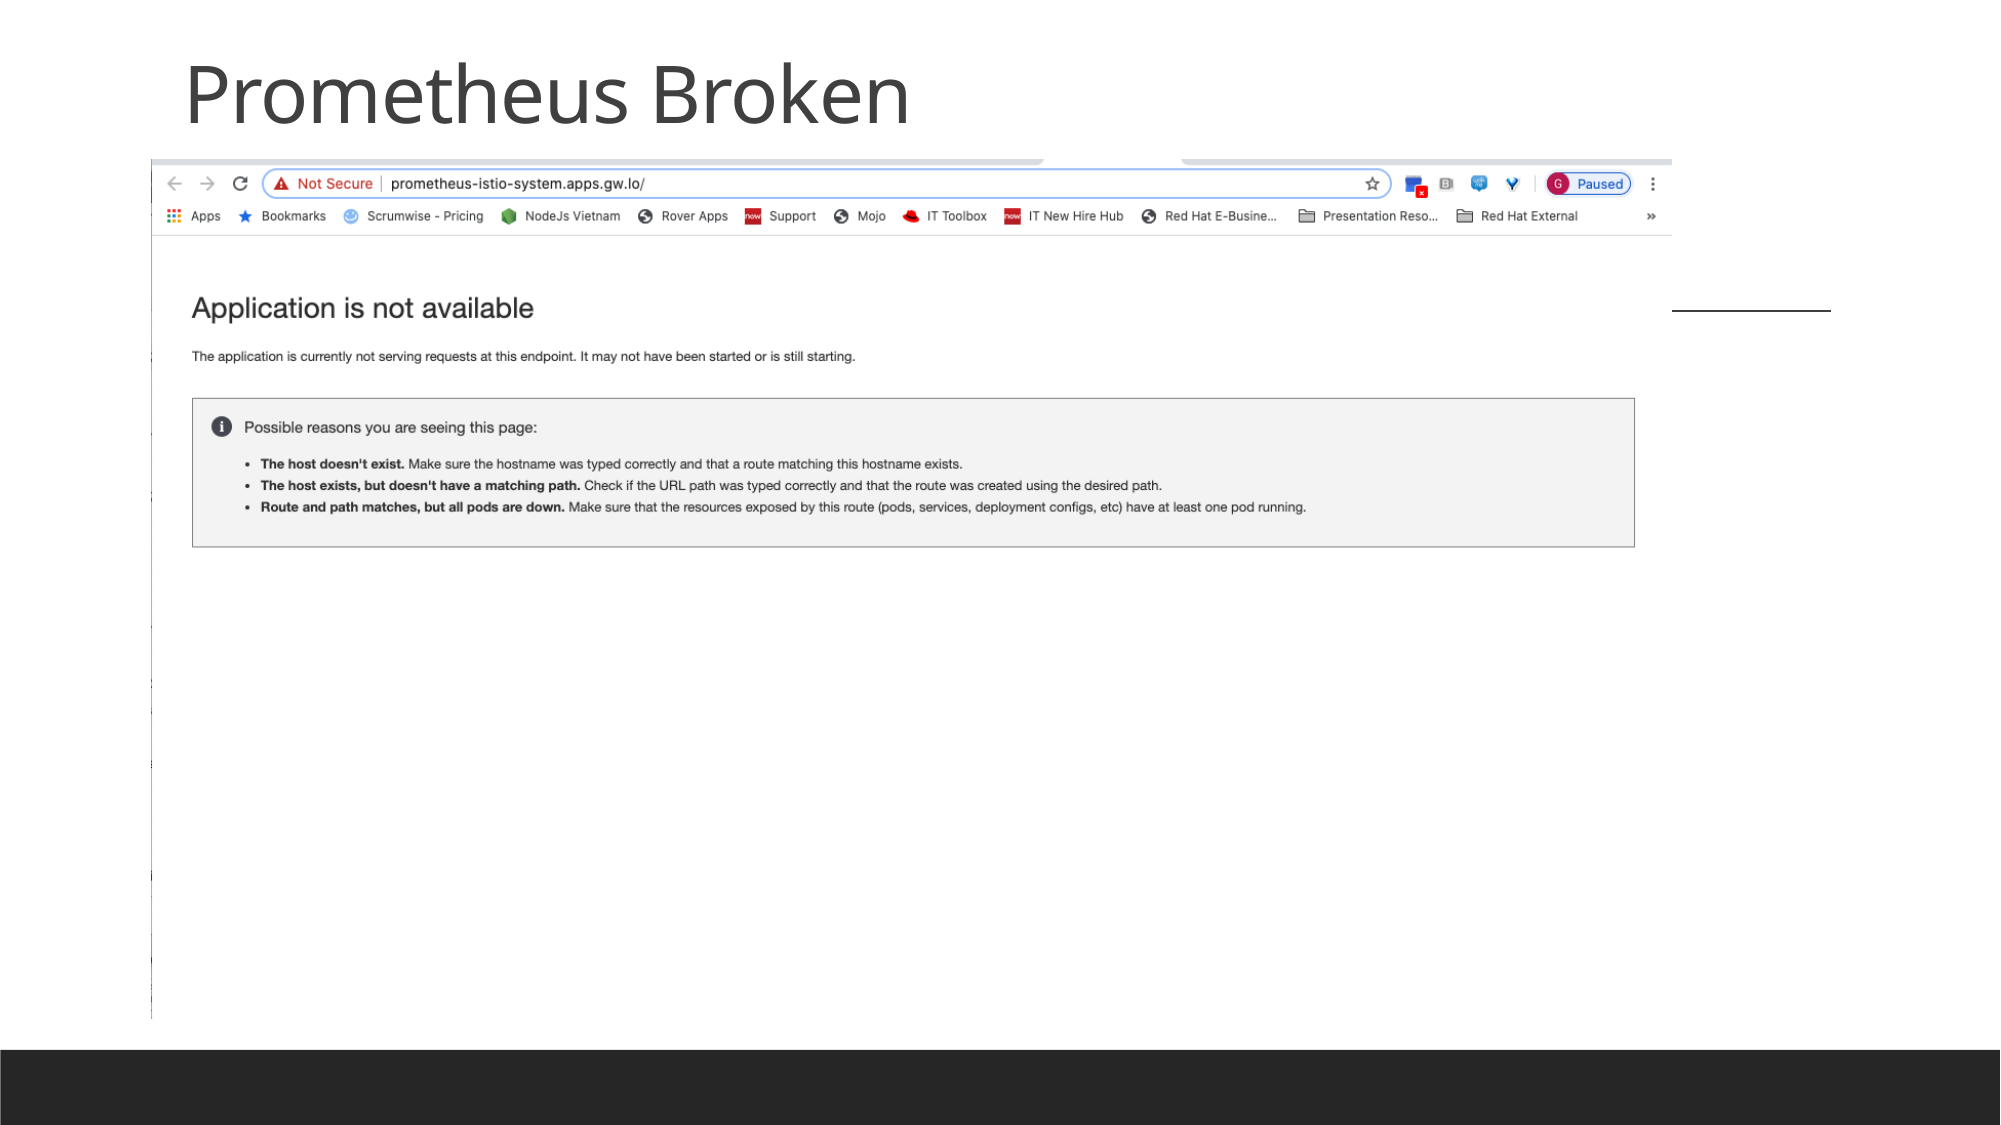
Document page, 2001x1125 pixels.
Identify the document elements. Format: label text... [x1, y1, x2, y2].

title Prometheus Broken [168, 47, 1830, 149]
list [151, 158, 1672, 1020]
